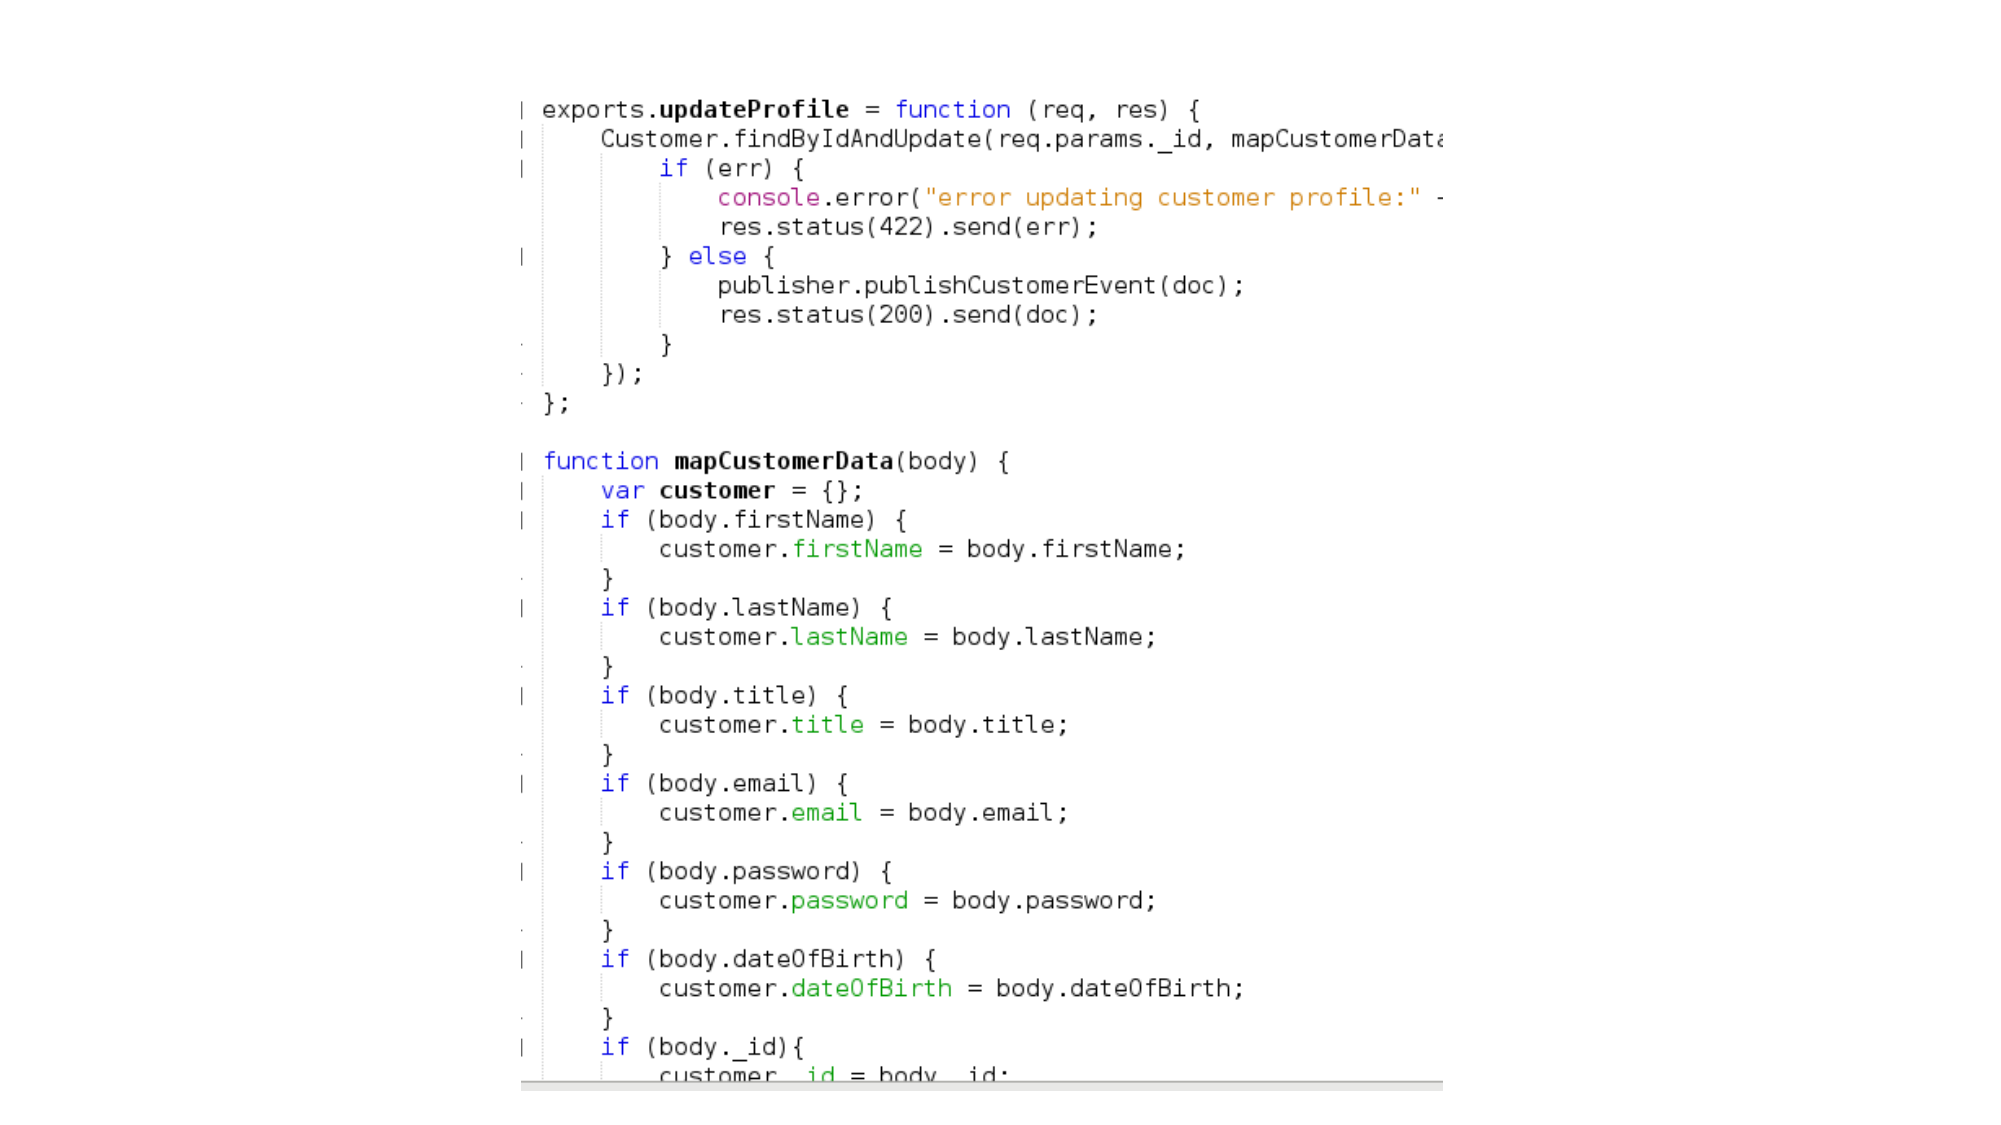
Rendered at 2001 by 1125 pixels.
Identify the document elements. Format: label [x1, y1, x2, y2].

picture [521, 74, 1443, 1091]
